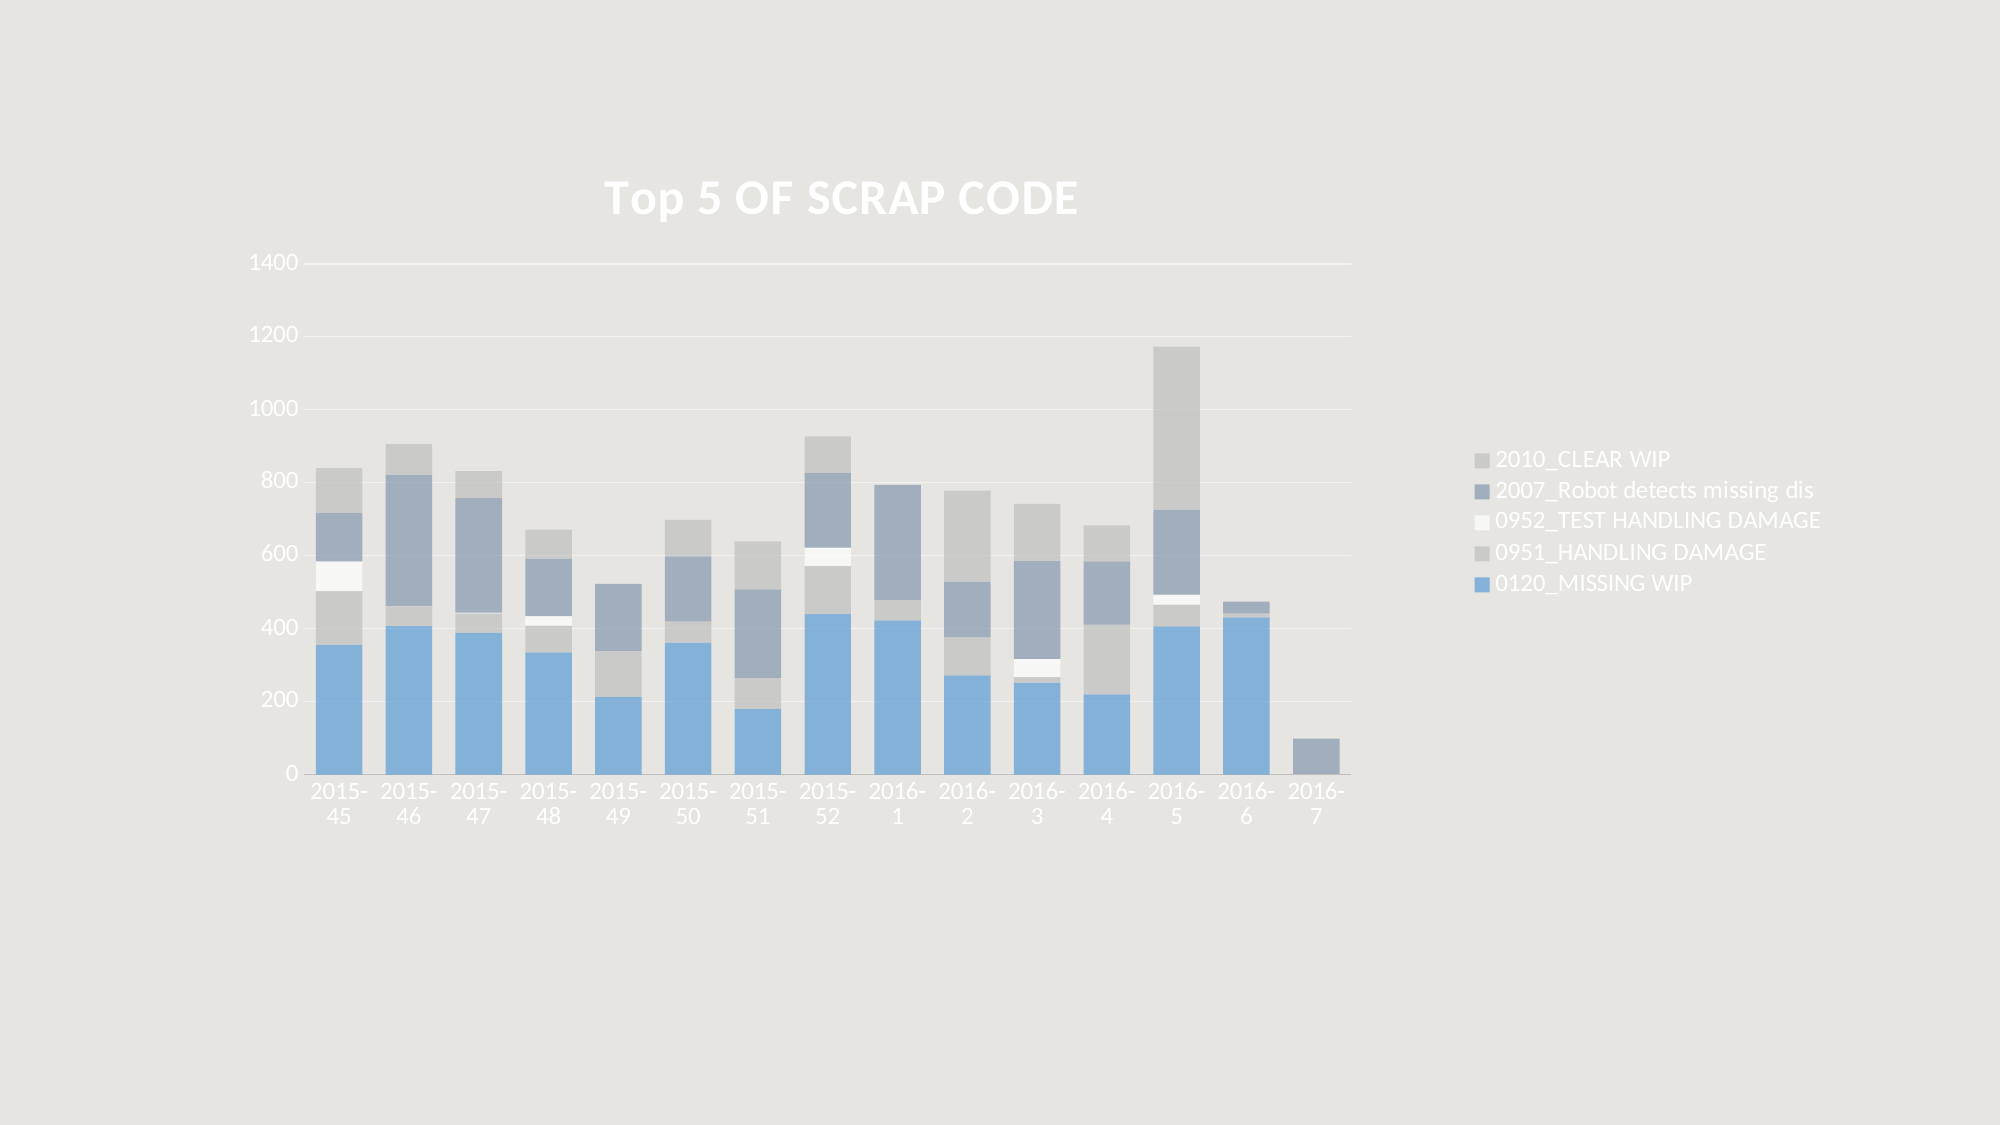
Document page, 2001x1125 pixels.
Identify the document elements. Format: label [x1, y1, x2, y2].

chart [179, 139, 1843, 907]
